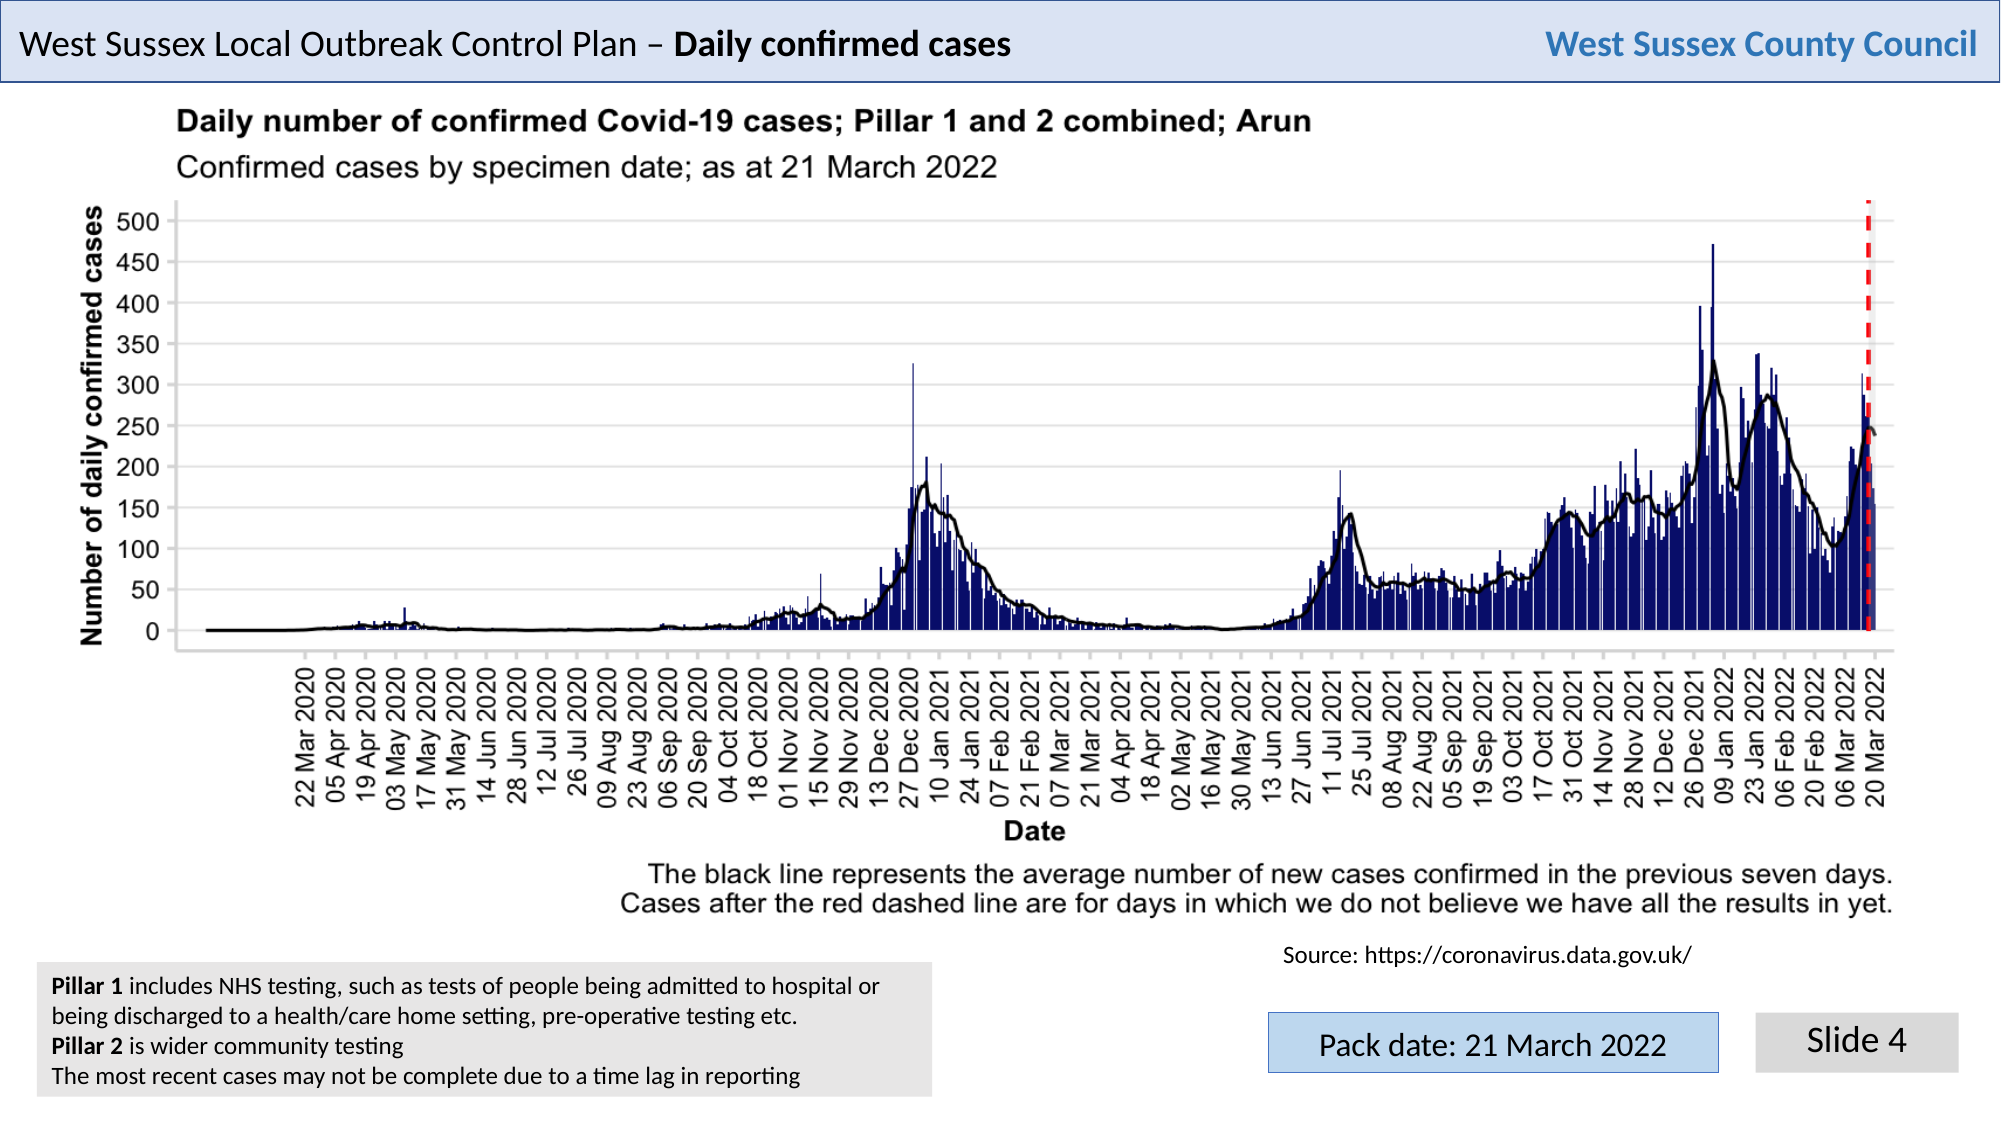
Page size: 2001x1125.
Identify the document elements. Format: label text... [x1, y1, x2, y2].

list Source: https://coronavirus.data.gov.uk/ [1268, 935, 1912, 995]
list Slide 4 [1755, 1012, 1959, 1073]
picture [63, 91, 1912, 935]
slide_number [1268, 1012, 1719, 1073]
